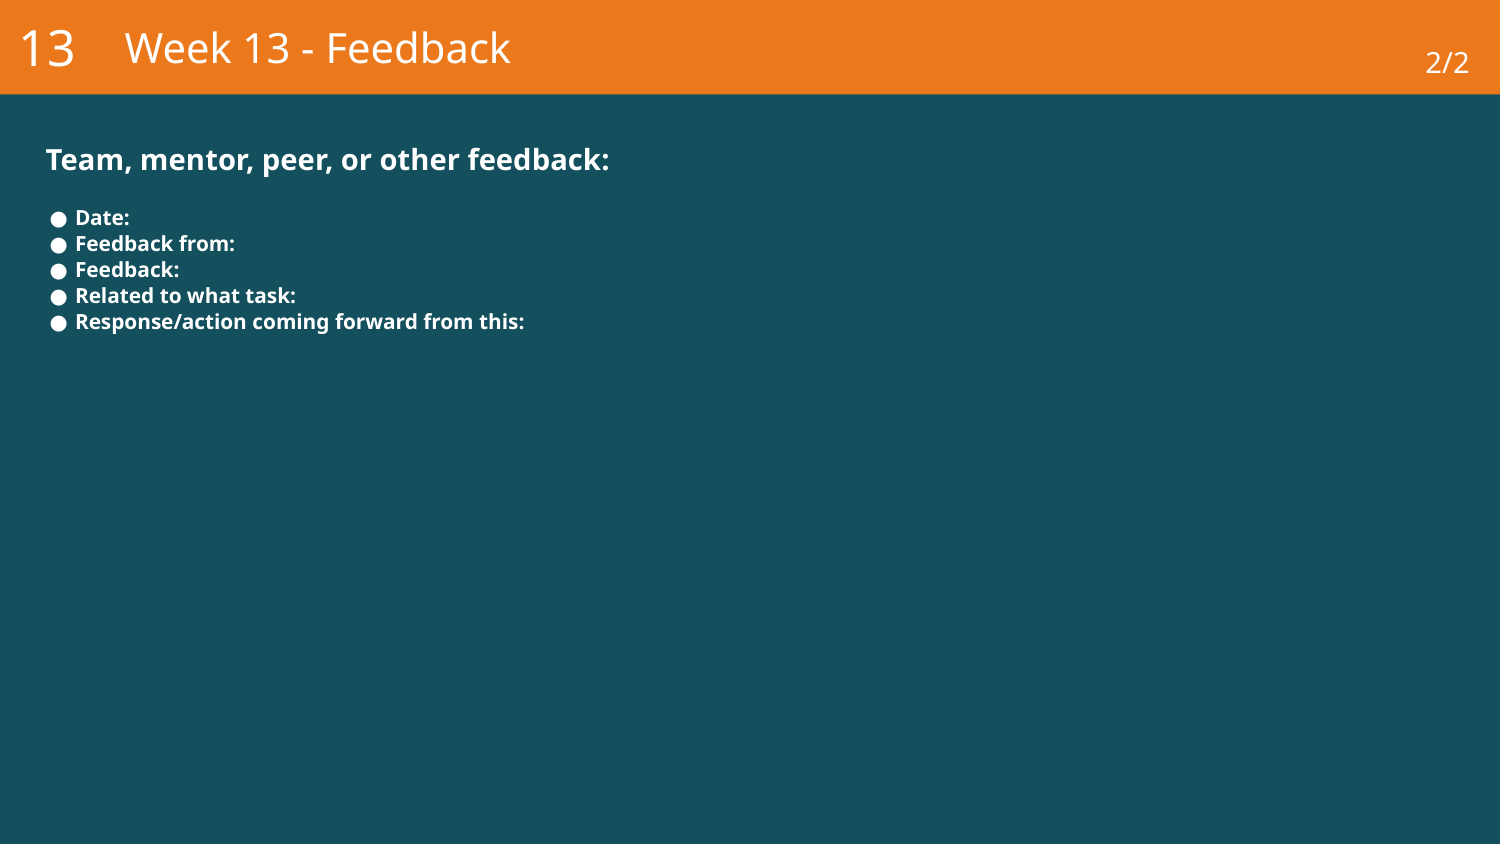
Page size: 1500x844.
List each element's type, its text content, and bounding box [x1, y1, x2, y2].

subtitle Team, mentor, peer, or other feedback: [30, 124, 1010, 190]
list Date: Feedback from: Feedback: Related to what task: Response/action coming forward from this: [30, 189, 735, 815]
title 2/2 [1159, 0, 1485, 95]
title 13 [0, 0, 95, 94]
title Week 13 - Feedback [109, 0, 1010, 94]
